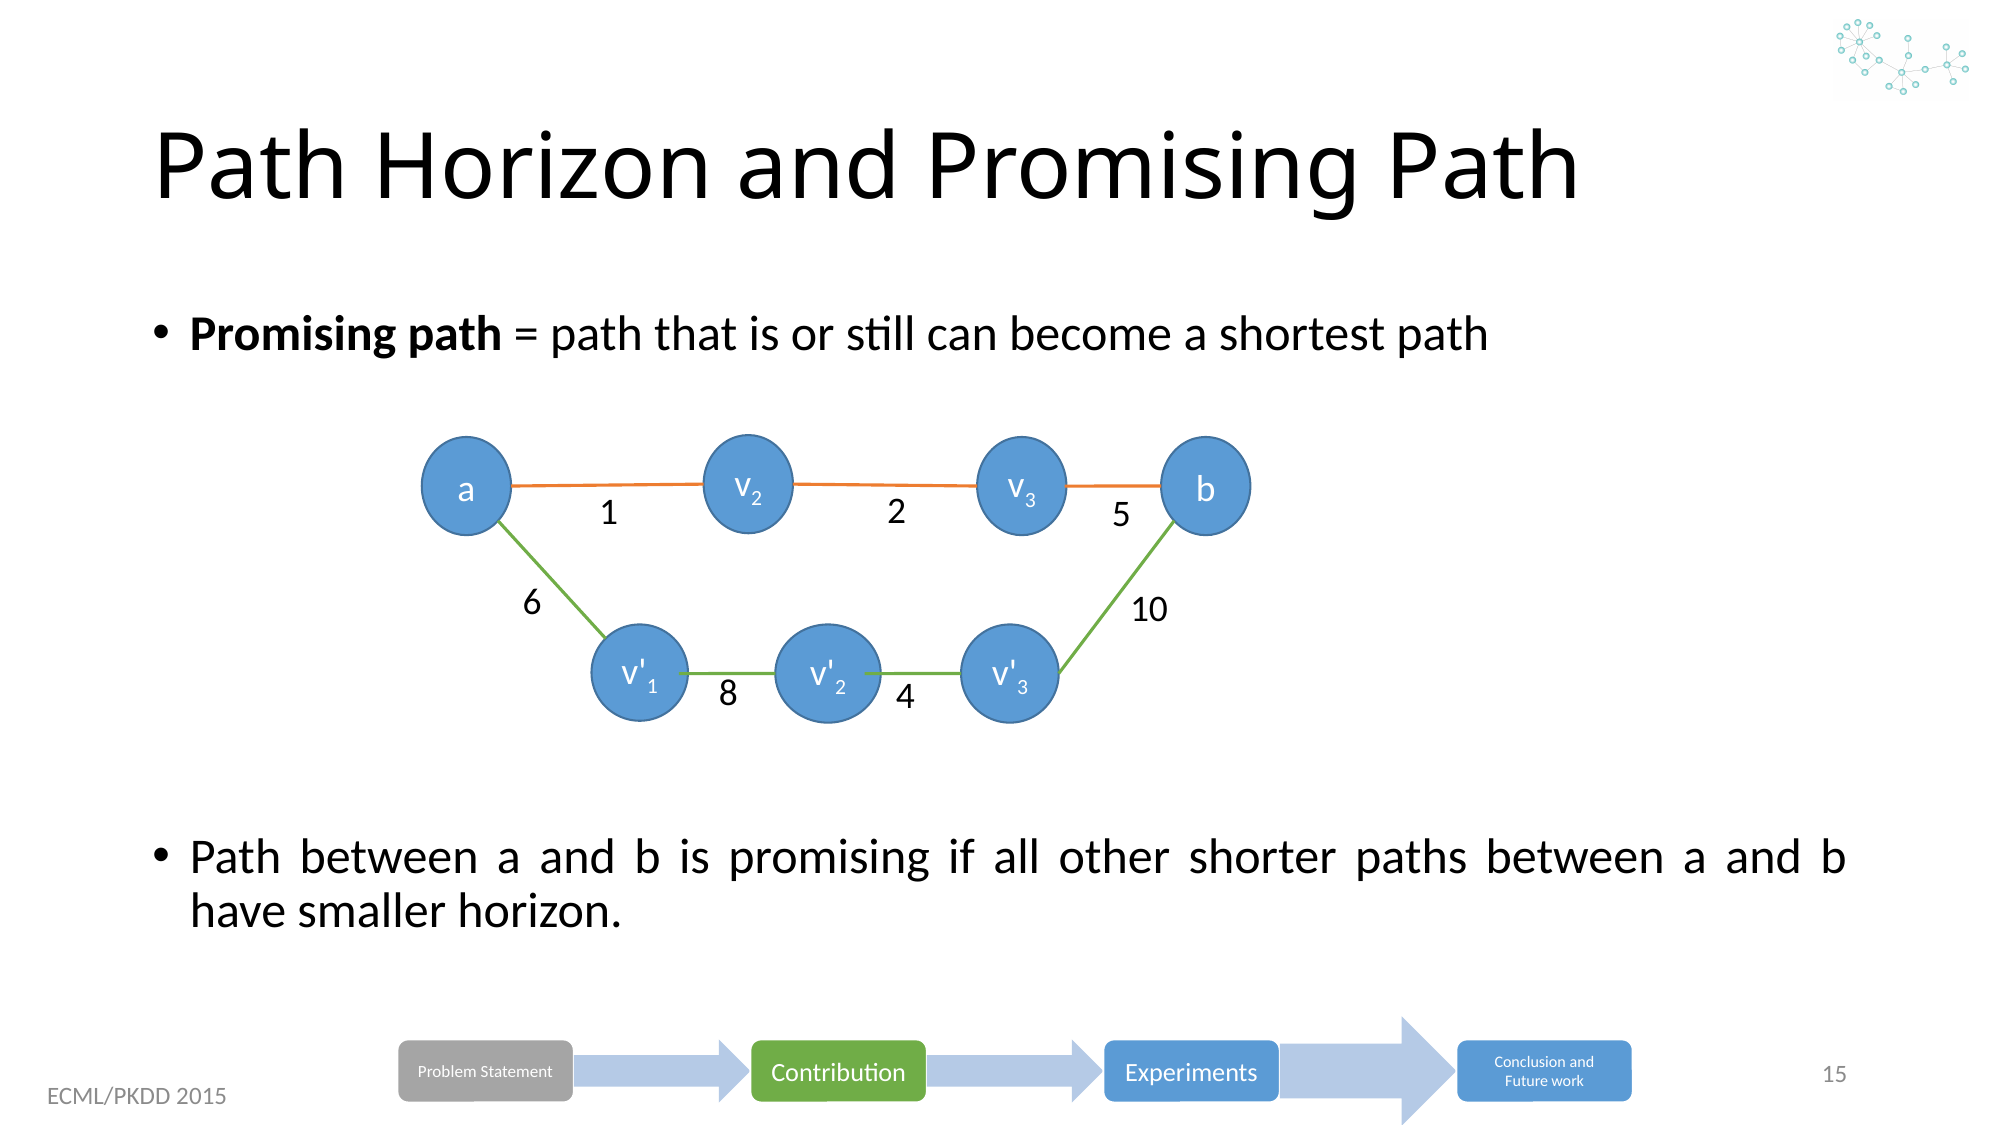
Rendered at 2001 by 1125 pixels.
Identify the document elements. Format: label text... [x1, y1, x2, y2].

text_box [421, 435, 1251, 725]
text_box ECML/PKDD 2015 [0, 1065, 475, 1125]
slide_number 15 [1633, 1042, 1863, 1103]
picture [1832, 19, 1969, 101]
list Promising path = path that is or still can become a shortest path Path between a and b is promising if all other shorter paths between a and b have smaller horizon. [137, 299, 1863, 1014]
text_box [397, 1039, 1633, 1103]
title Path Horizon and Promising Path [137, 59, 1863, 278]
